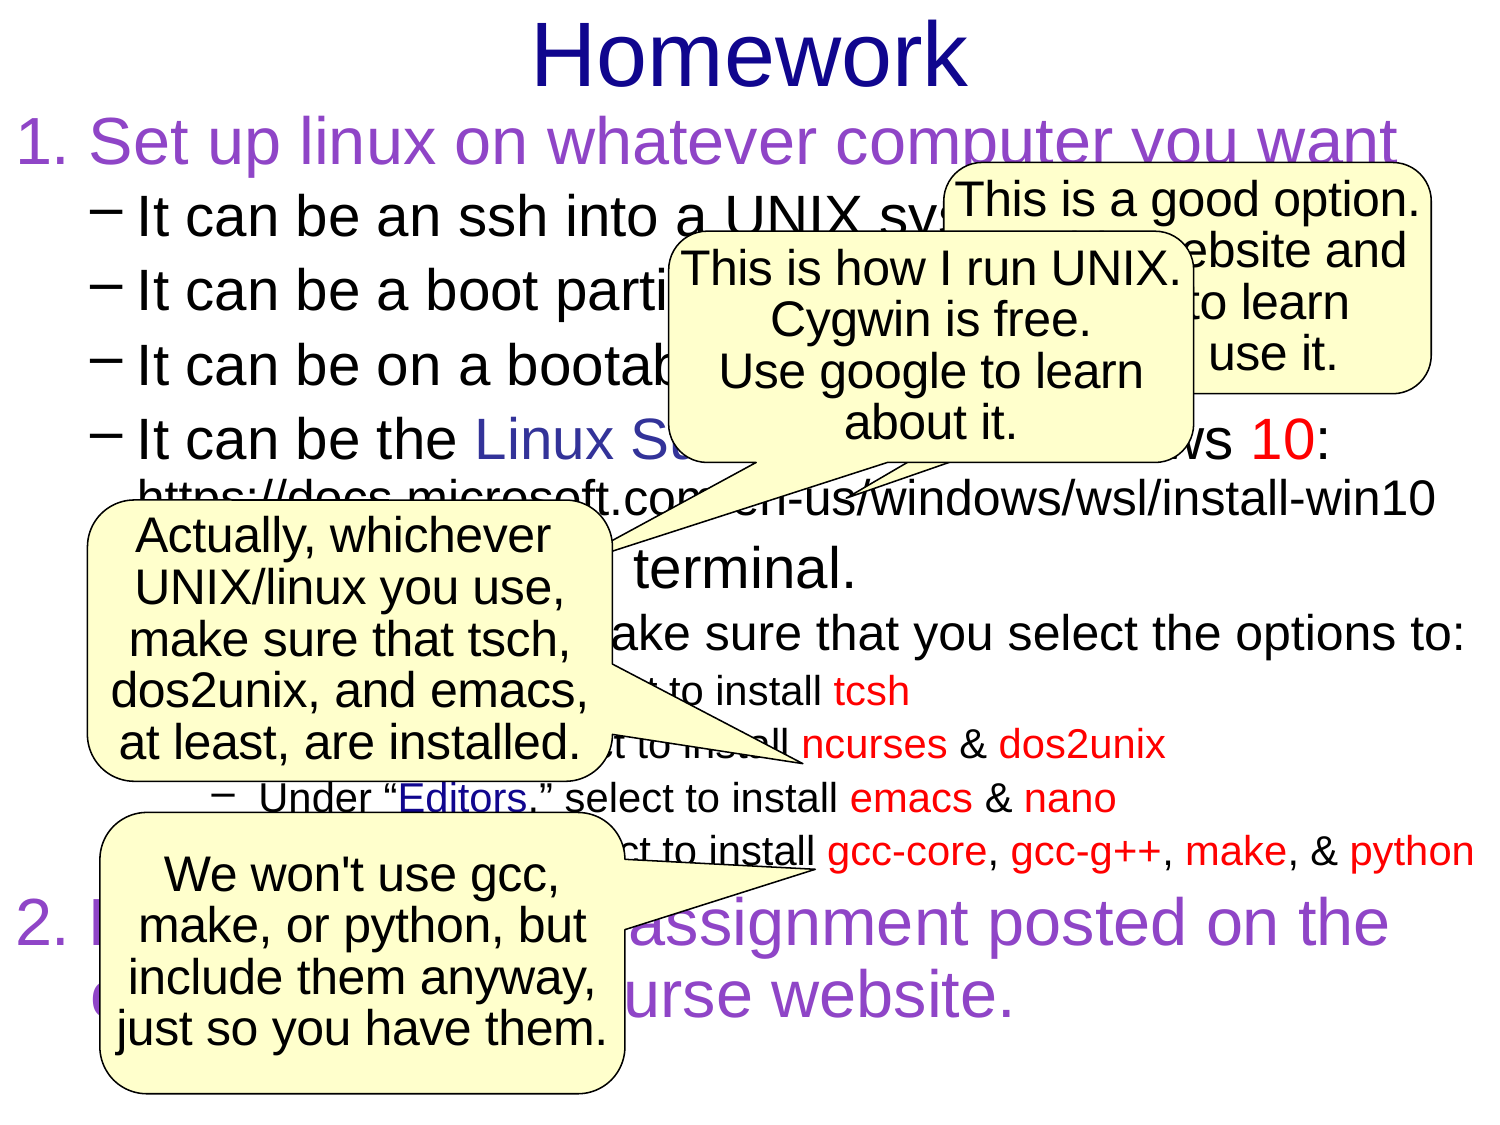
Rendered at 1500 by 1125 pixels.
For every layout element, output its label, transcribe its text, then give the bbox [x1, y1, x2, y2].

title Homework [75, 0, 1425, 99]
text_box This is a good option. Use this website and google to learn how to use it. [943, 162, 1432, 394]
text_box We won't use gcc, make, or python, but include them anyway, just so you have them. [99, 812, 816, 1094]
text_box This is a good option. Use this website and google to learn how to use it. [846, 463, 948, 499]
text_box Actually, whichever UNIX/linux you use, make sure that tsch, dos2unix, and emacs, at least, are installed. [87, 499, 803, 782]
text_box This is how I run UNIX. Cygwin is free. Use google to learn about it. [613, 231, 1194, 551]
list 1. Set up linux on whatever computer you want It can be an ssh into a UNIX system. It can be a boot partition on your computer. It can be on a bootable USB memory stick. It can be the Linux Subsystem in Windows 10: https://docs.microsoft.com/en-us/windows/wsl/install-win10 It can be a Cygwin terminal. When installing, make sure that you select the options to: Under “Shells,” select to install tcsh Under “Utils,” select to install ncurses & dos2unix Under “Editors,” select to install emacs & nano Under “Devel,” select to install gcc-core, gcc-g++, make, & python 2. Do the homework assignment posted on the cyberuniversity course website. [0, 99, 1500, 1125]
